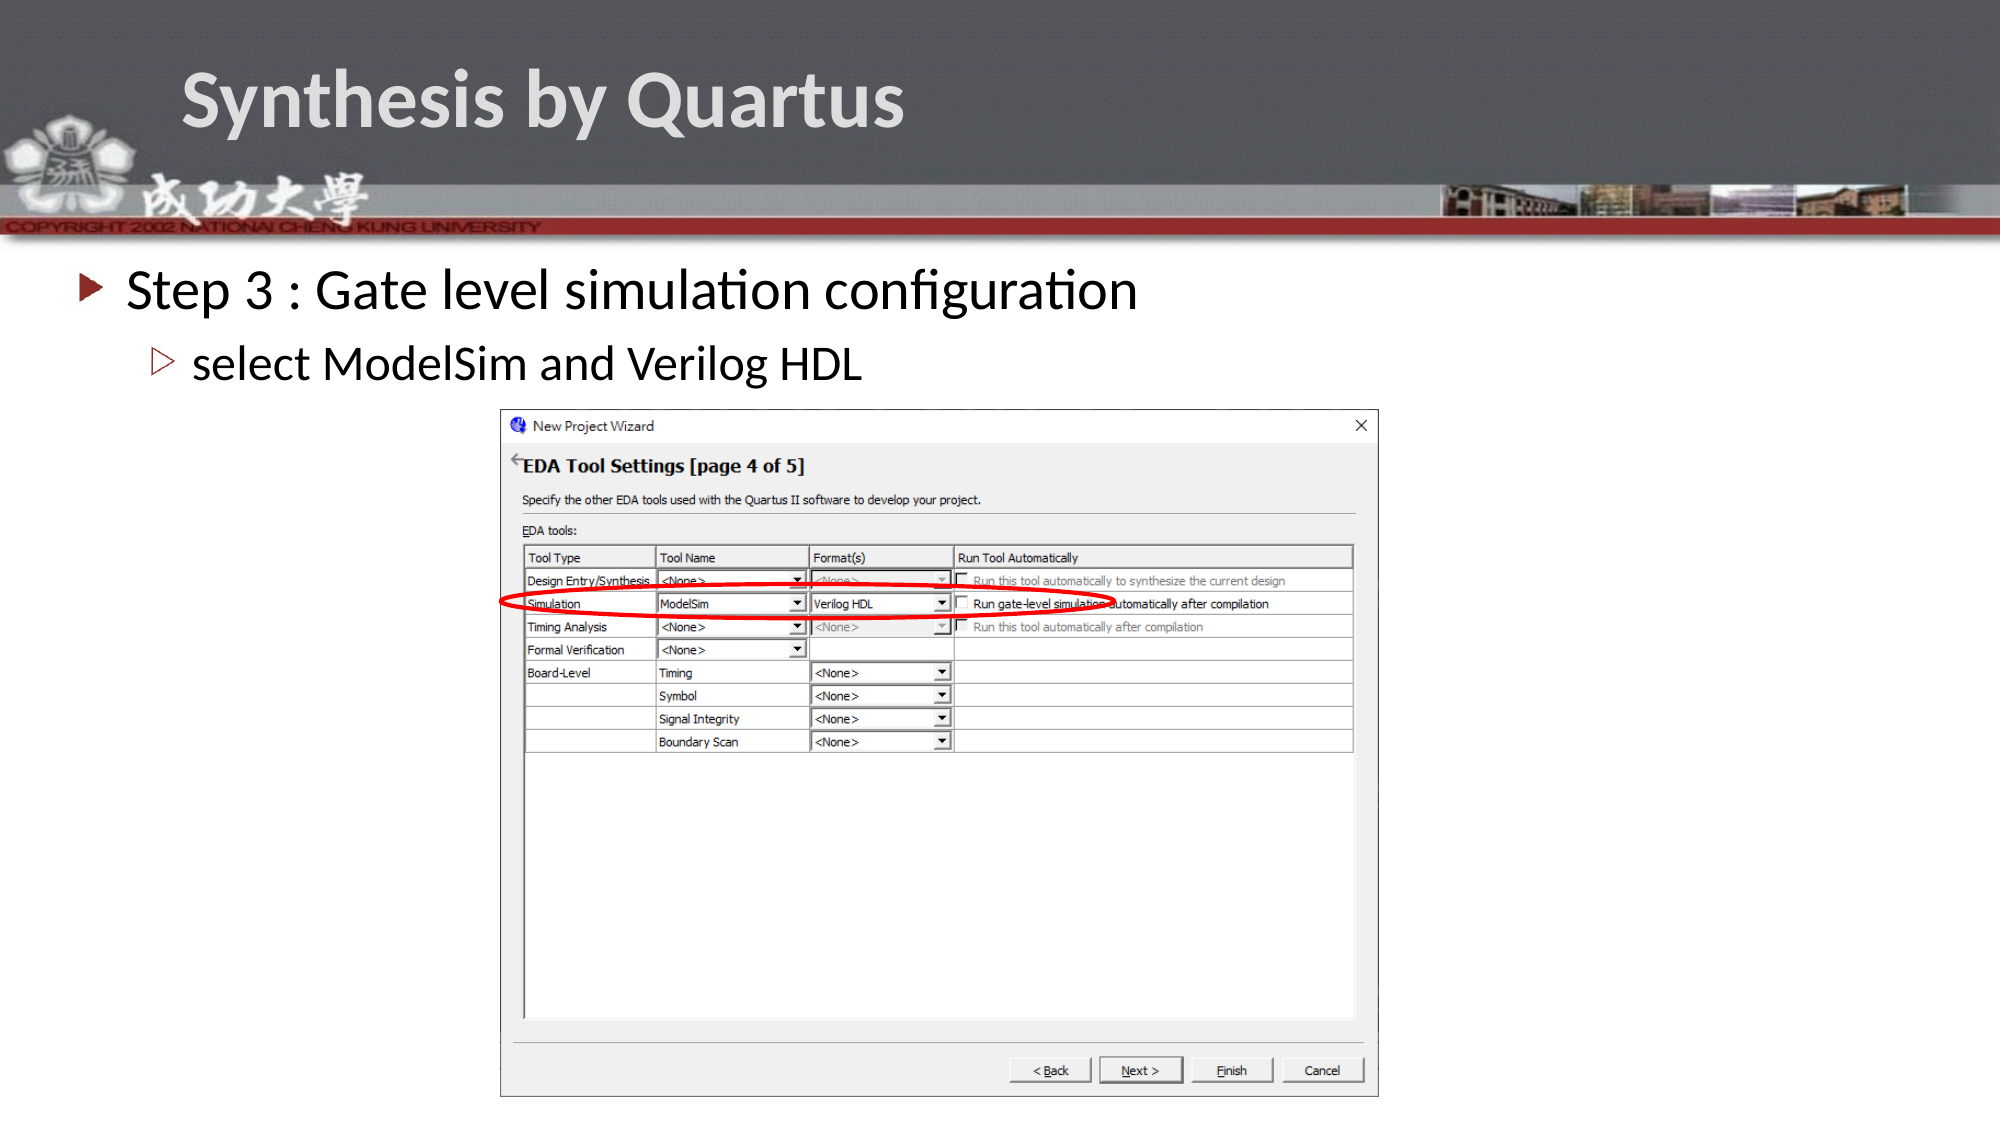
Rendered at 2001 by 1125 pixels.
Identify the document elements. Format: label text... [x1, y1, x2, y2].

picture [69, 265, 111, 307]
list Step 3 : Gate level simulation configuration select ModelSim and Verilog HDL [54, 243, 1961, 1083]
picture [500, 408, 1379, 1097]
picture [144, 343, 180, 379]
title Synthesis by Quartus [166, 0, 1967, 188]
picture [0, 0, 2000, 250]
